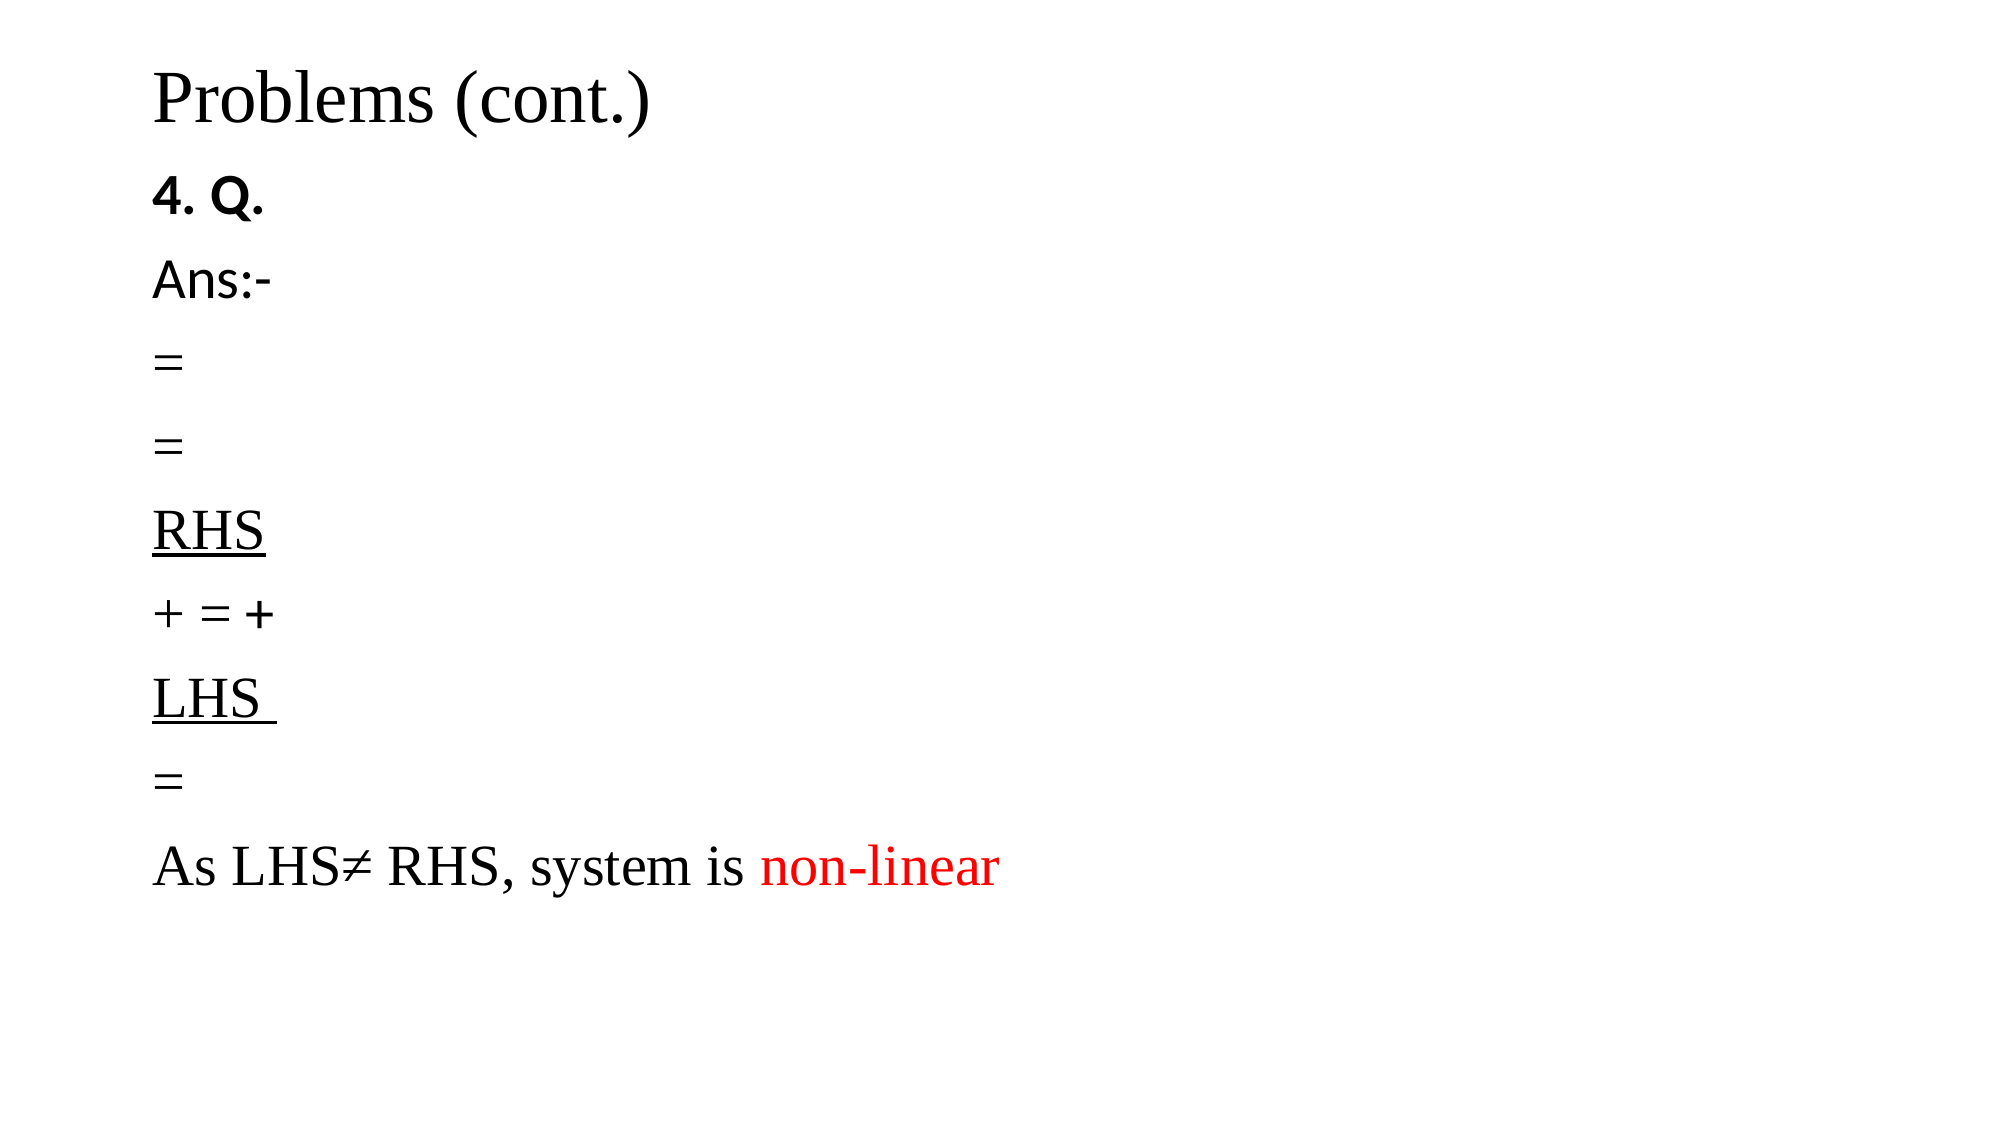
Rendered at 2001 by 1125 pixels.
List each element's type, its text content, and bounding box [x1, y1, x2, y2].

title Problems (cont.) [137, 39, 1863, 157]
